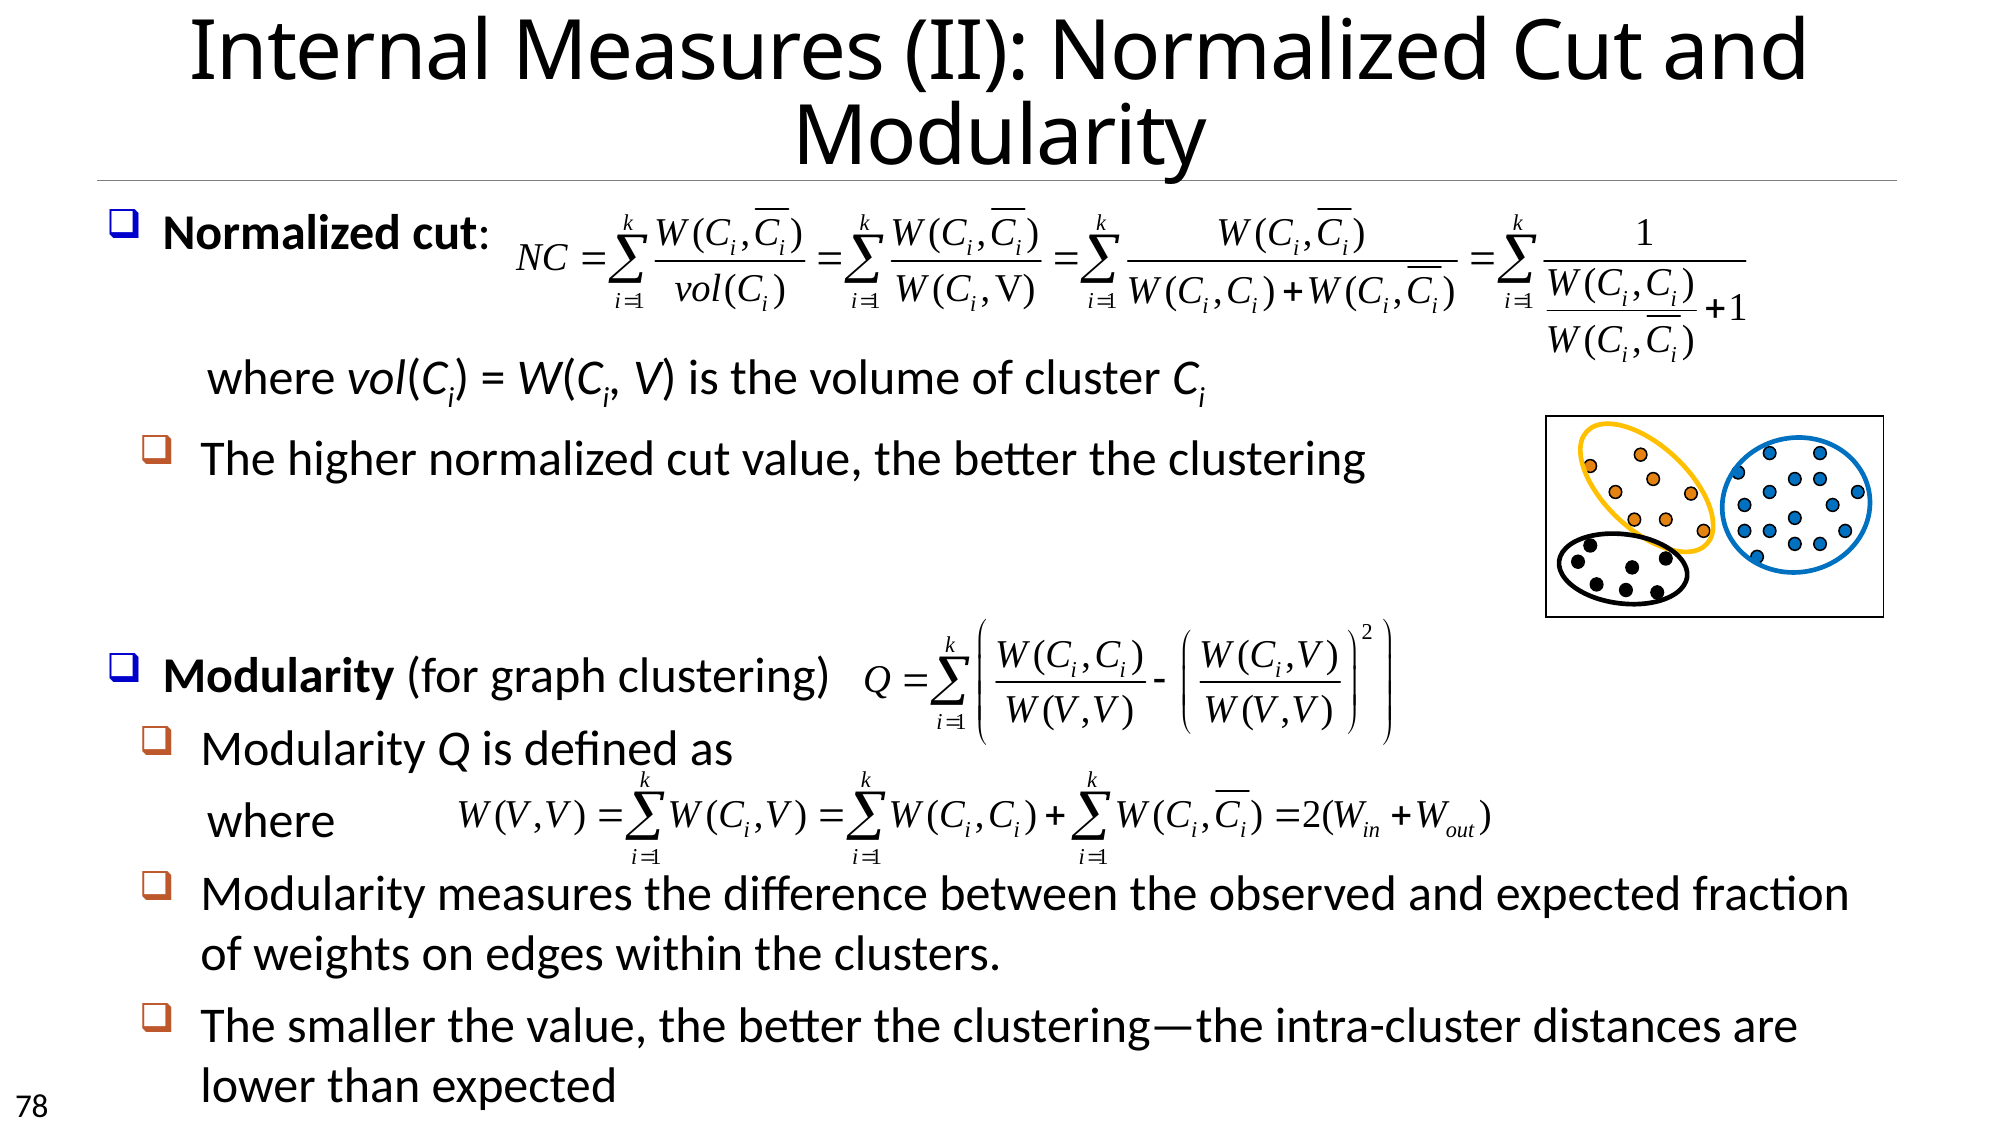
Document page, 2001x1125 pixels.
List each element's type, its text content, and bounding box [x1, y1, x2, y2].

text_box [507, 197, 1755, 373]
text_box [453, 760, 1498, 874]
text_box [1545, 415, 1885, 618]
title Internal Measures (II): Normalized Cut and Modularity [0, 46, 2000, 147]
list Normalized cut: where vol(Ci) = W(Ci, V) is the volume of cluster Ci The higher normalized cut value, the better the clustering Modularity (for graph clustering) Modularity Q is defined as where Modularity measures the difference between the observed and expected fraction of weights on edges within the clusters. The smaller the value, the better the clustering—the intra-cluster distances are lower than expected [91, 191, 1888, 1113]
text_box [858, 609, 1402, 756]
